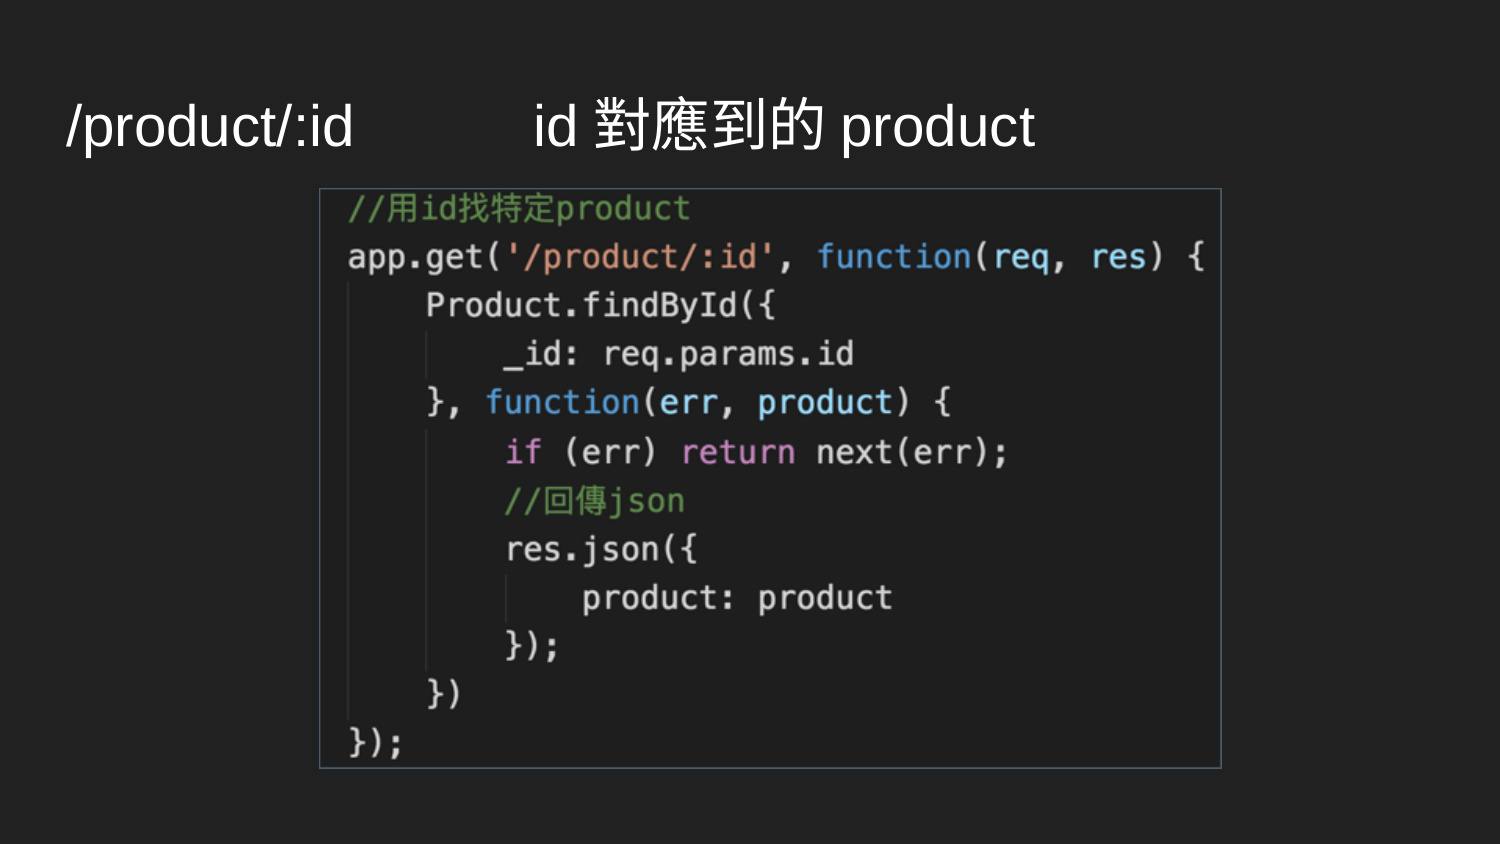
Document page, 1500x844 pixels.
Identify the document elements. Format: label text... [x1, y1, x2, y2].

picture [319, 188, 1222, 769]
title /product/:id id對應到的product [51, 72, 1449, 167]
